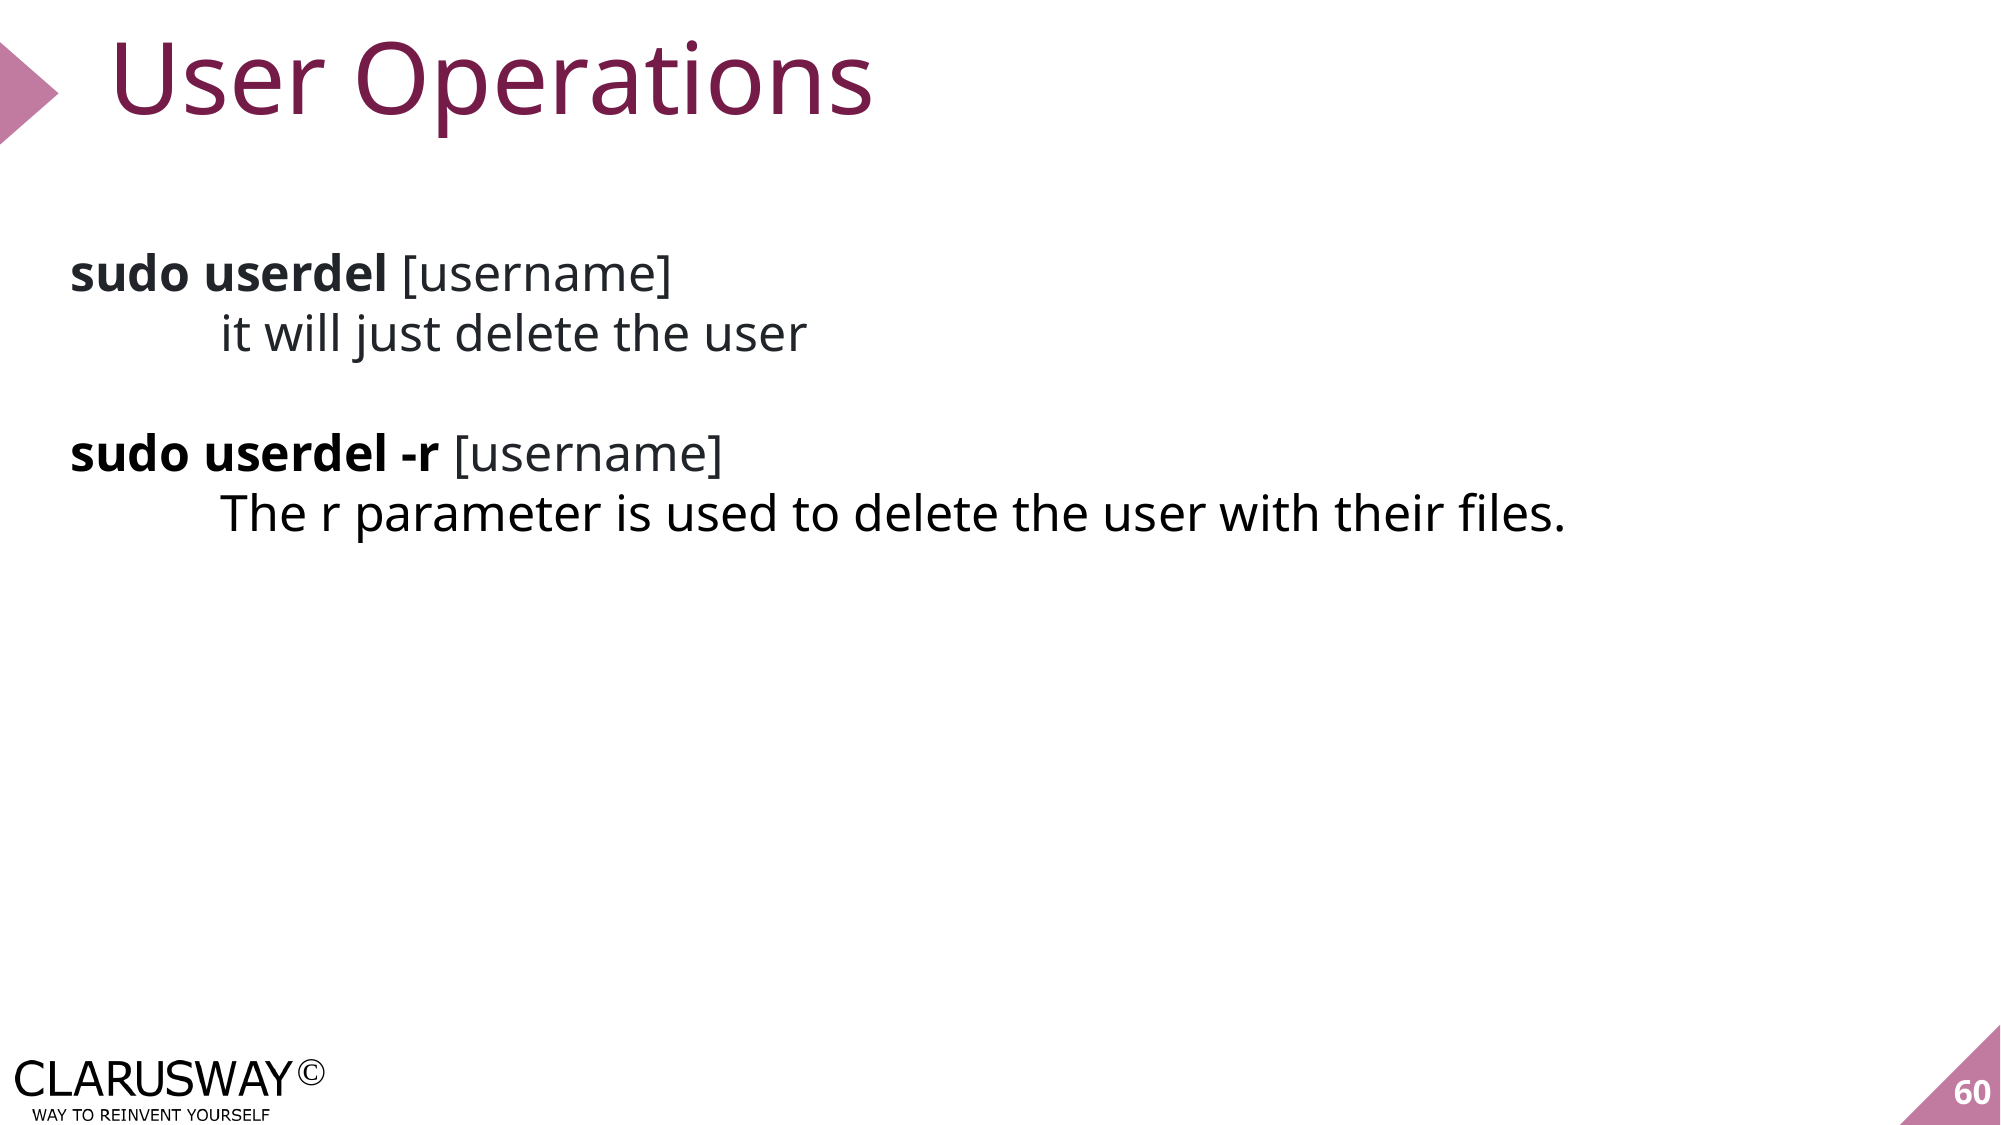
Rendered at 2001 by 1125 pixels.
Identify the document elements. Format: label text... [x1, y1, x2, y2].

text_box sudo userdel [username] it will just delete the user sudo userdel -r [username] The r parameter is used to delete the user with their files. [50, 171, 1892, 1015]
title User Operations [108, 38, 1574, 171]
picture [15, 1060, 293, 1121]
slide_number 60 [1891, 1014, 1992, 1117]
